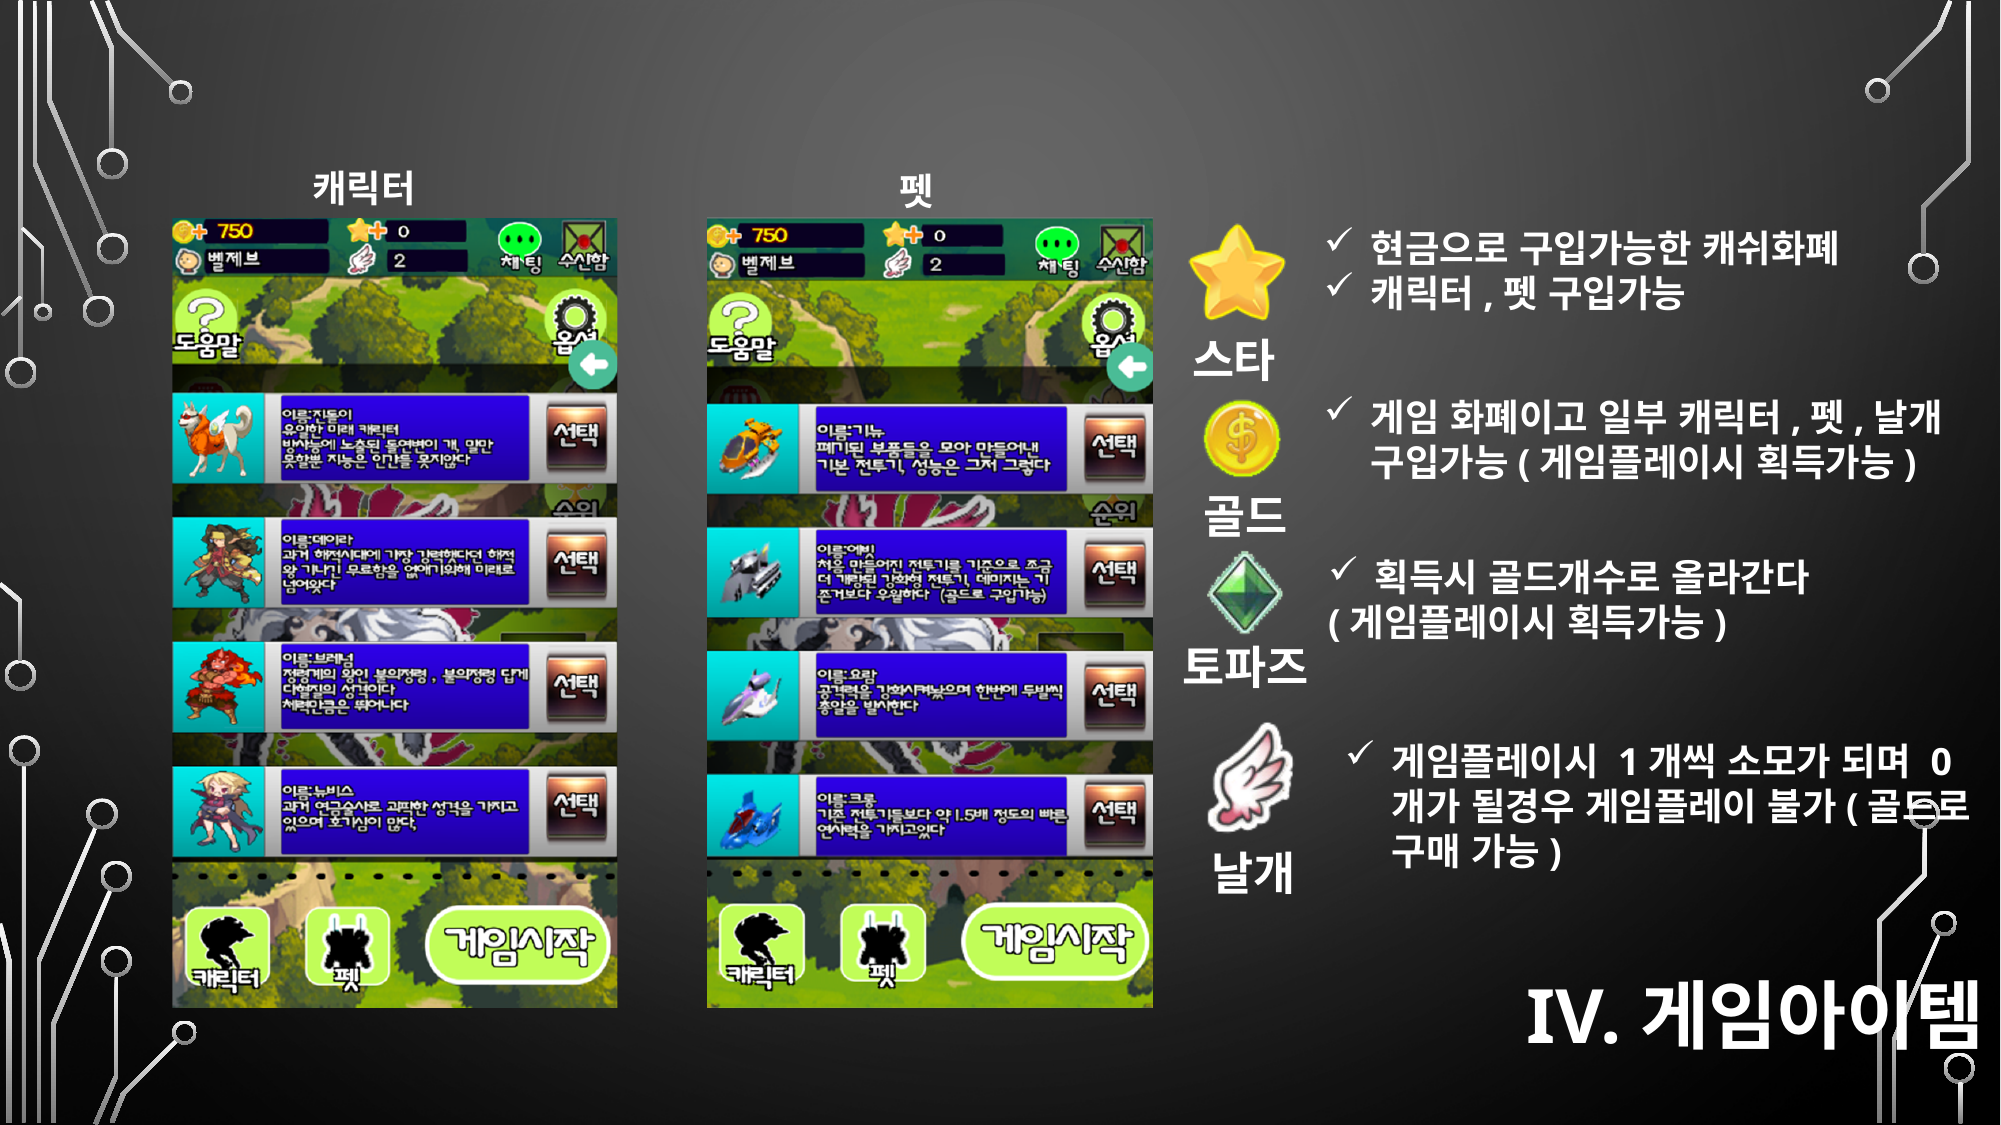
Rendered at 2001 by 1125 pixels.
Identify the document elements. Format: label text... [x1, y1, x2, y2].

picture [1185, 220, 1289, 324]
picture [1197, 394, 1289, 484]
text_box 펫 [803, 160, 1030, 217]
text_box 스타 [1177, 324, 1314, 394]
text_box 현금으로 구입가능한 캐쉬화폐 캐릭터,펫 구입가능 [1309, 217, 1975, 322]
text_box 날개 [1164, 837, 1343, 907]
text_box 게임 화폐이고 일부 캐릭터,펫,날개 구입가능(게임플레이시 획득가능) [1309, 386, 1975, 492]
text_box 토파즈 [1153, 631, 1343, 702]
title IV.게임아이템 [375, 913, 2000, 1125]
text_box 게임플레이시 1개씩 소모가 되며 0개가 될경우 게임플레이 불가(골드로 구매 가능) [1330, 730, 1996, 881]
picture [171, 217, 618, 1008]
text_box 캐릭터 [250, 157, 477, 217]
picture [707, 217, 1153, 1008]
picture [1205, 717, 1299, 838]
text_box 획득시 골드개수로 올라간다 (게임플레이시 획득가능) [1313, 546, 1979, 652]
picture [1206, 550, 1285, 638]
text_box 골드 [1156, 480, 1335, 551]
